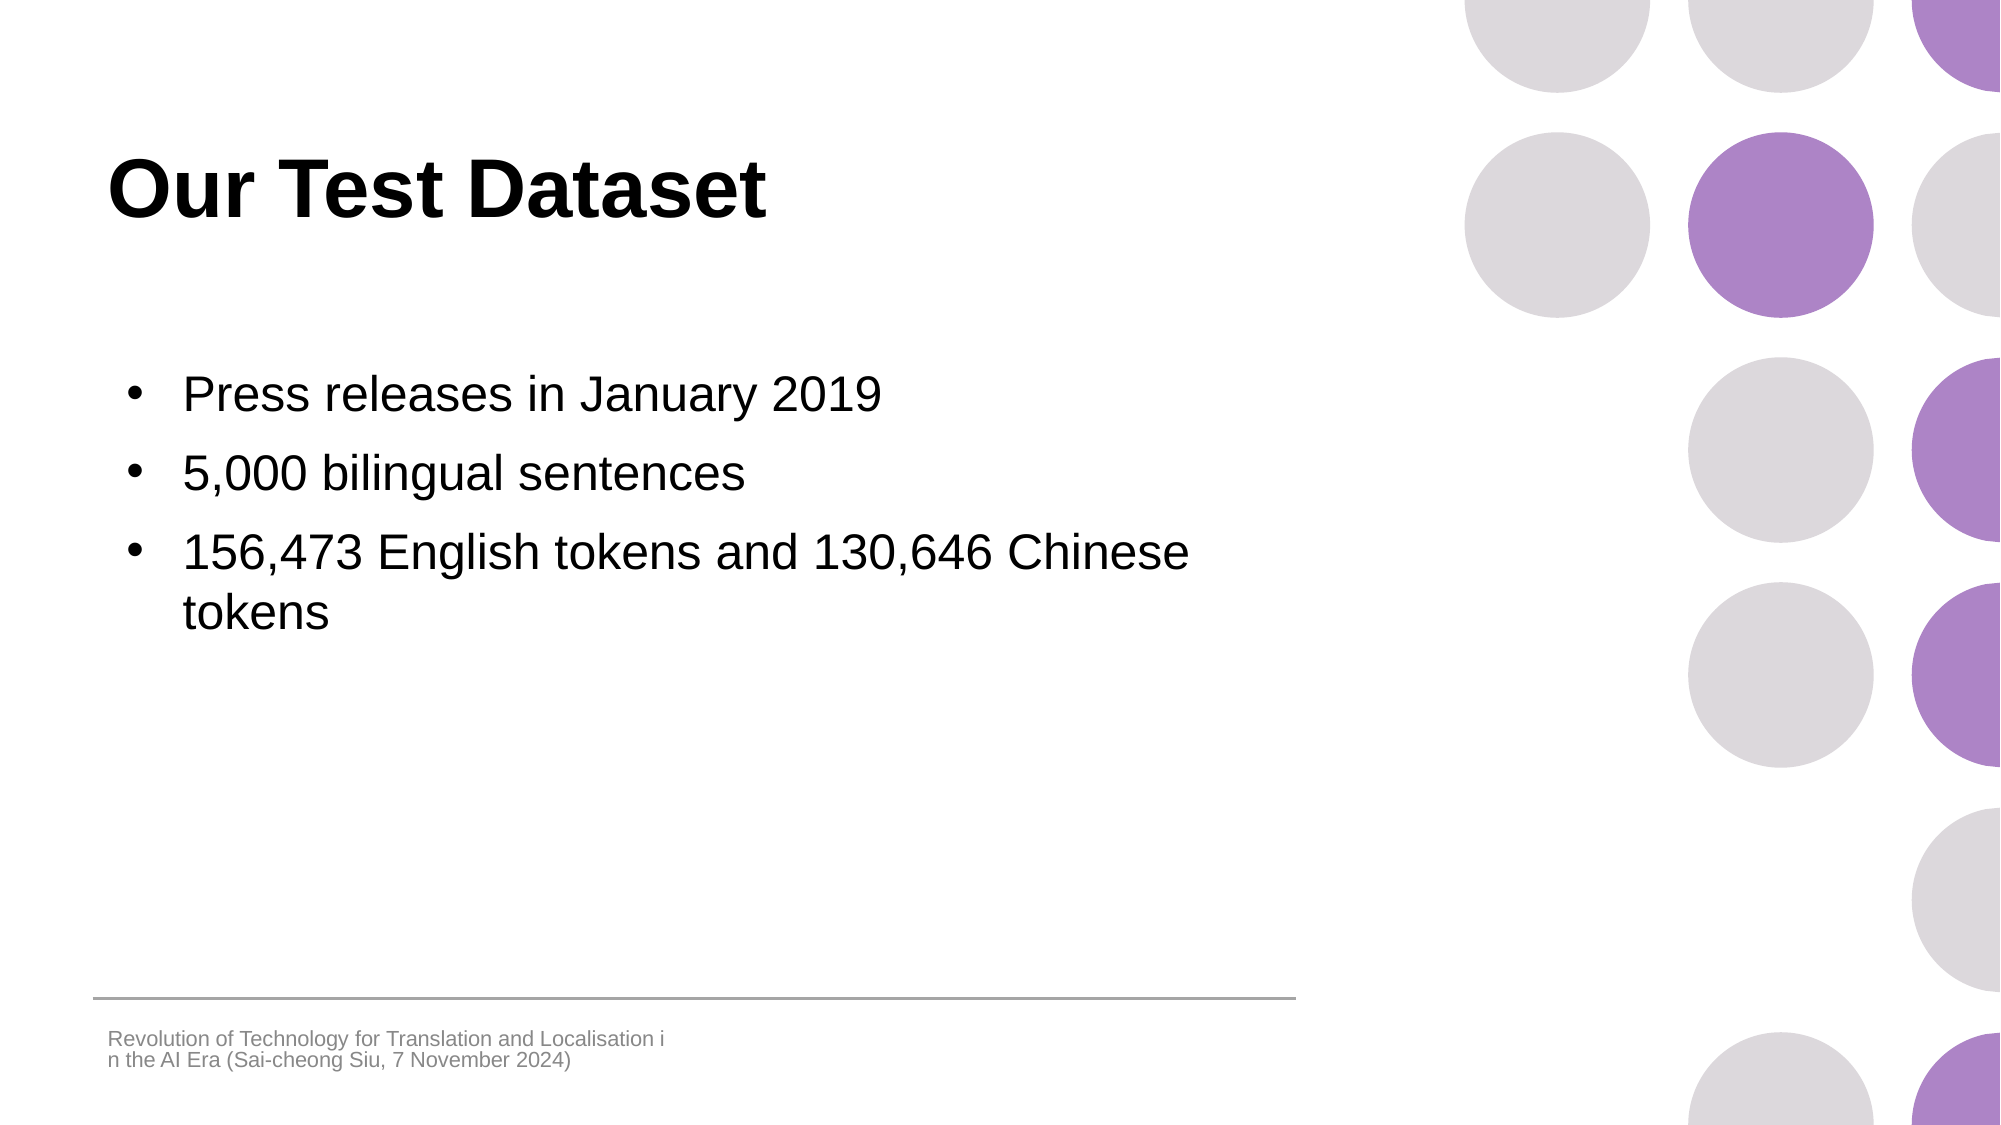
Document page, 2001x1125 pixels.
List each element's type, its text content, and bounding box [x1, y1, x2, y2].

list Press releases in January 2019 5,000 bilingual sentences 156,473 English tokens and 130,646 Chinese tokens [92, 354, 1297, 946]
footer Revolution of Technology for Translation and Localisation in the AI Era (Sai-cheong Siu, 7 November 2024) [92, 1007, 685, 1068]
title Our Test Dataset [92, 126, 1297, 335]
